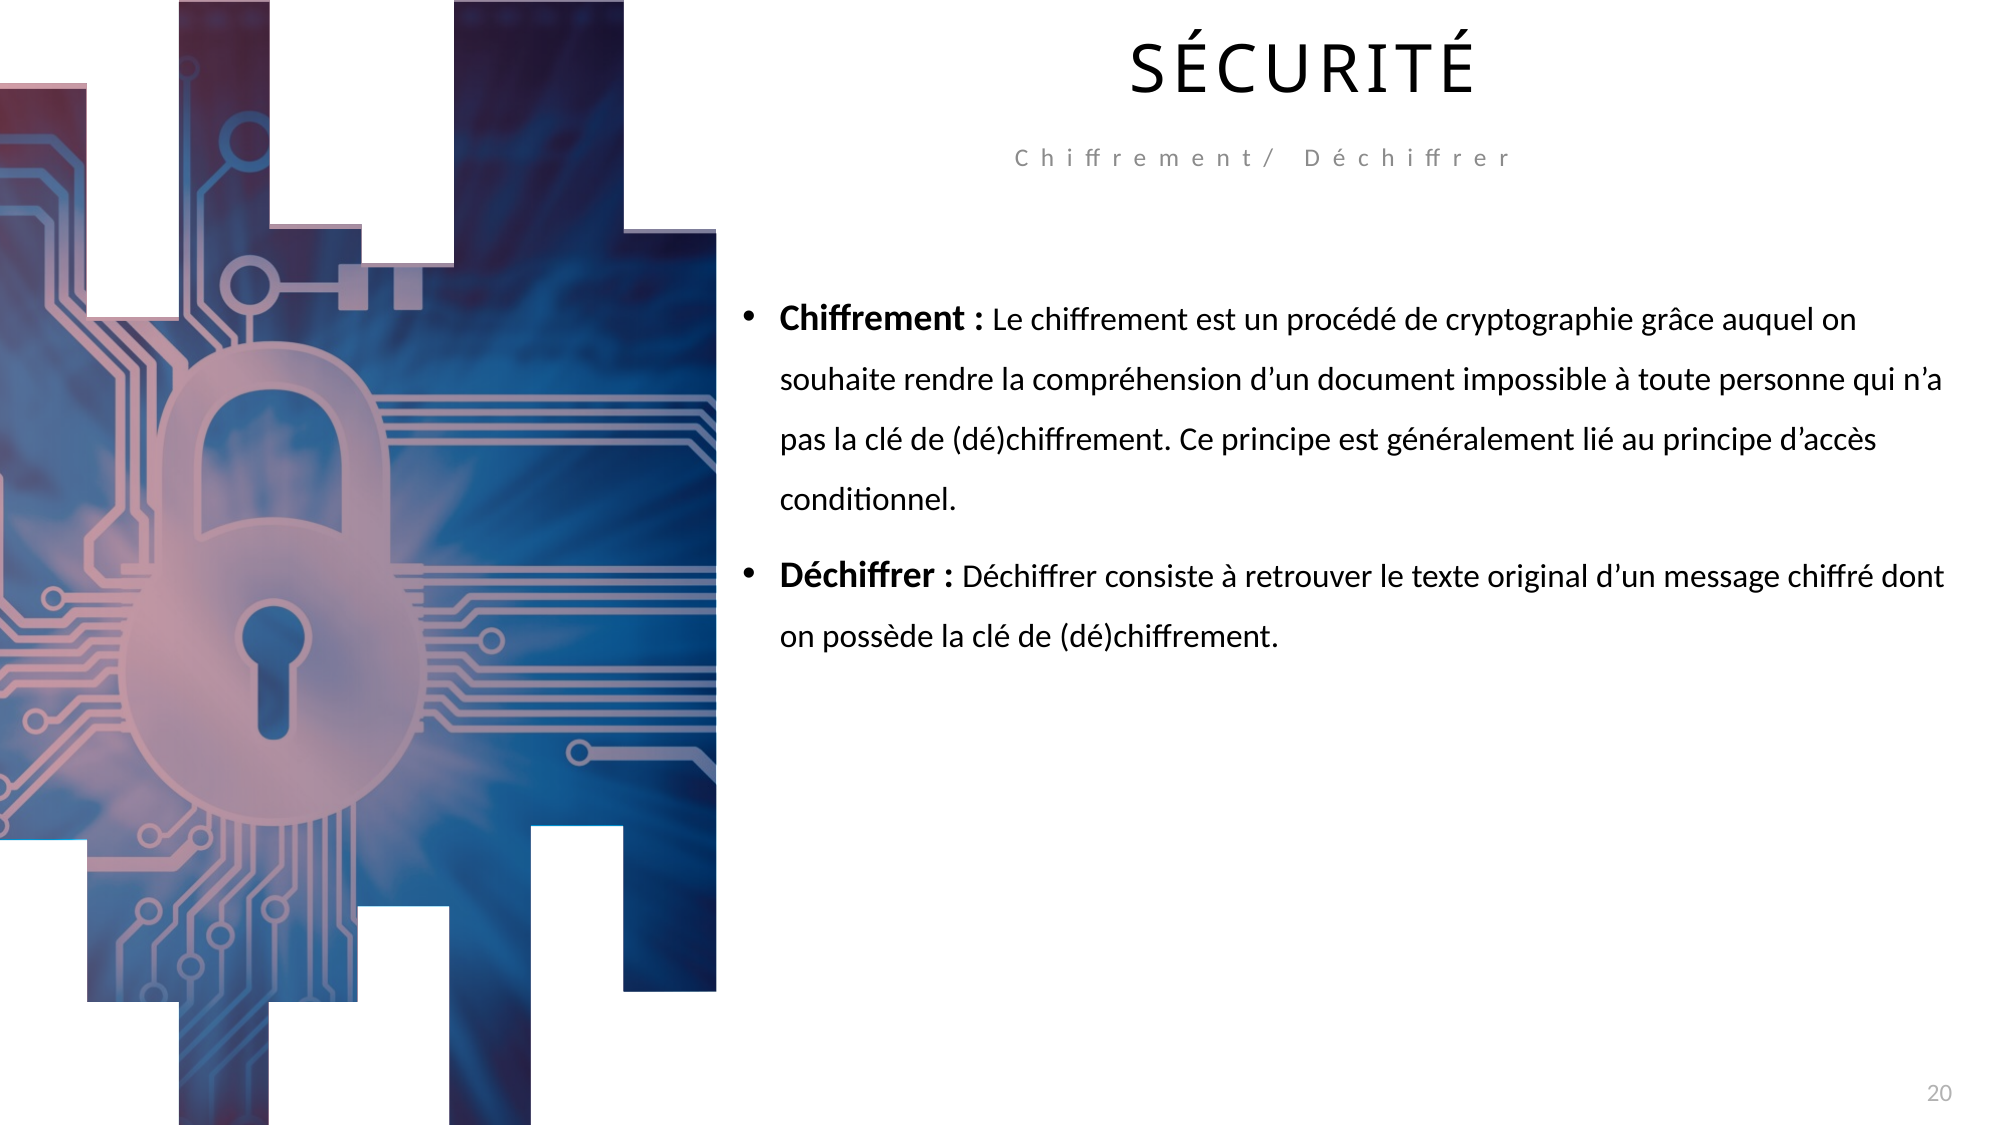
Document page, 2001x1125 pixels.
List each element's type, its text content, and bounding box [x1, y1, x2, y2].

title Sécurité [1129, 18, 1789, 113]
slide_number 20 [1894, 1061, 1968, 1121]
list Chiffrement/ Déchiffrer [1015, 117, 1623, 180]
picture [0, 1, 717, 1125]
list Chiffrement : Le chiffrement est un procédé de cryptographie grâce auquel on souhaite rendre la compréhension d’un document impossible à toute personne qui n’a pas la clé de (dé)chiffrement. Ce principe est généralement lié au principe d’accès conditionnel. Déchiffrer : Déchiffrer consiste à retrouver le texte original d’un message chiffré dont on possède la clé de (dé)chiffrement. [742, 262, 1968, 1020]
